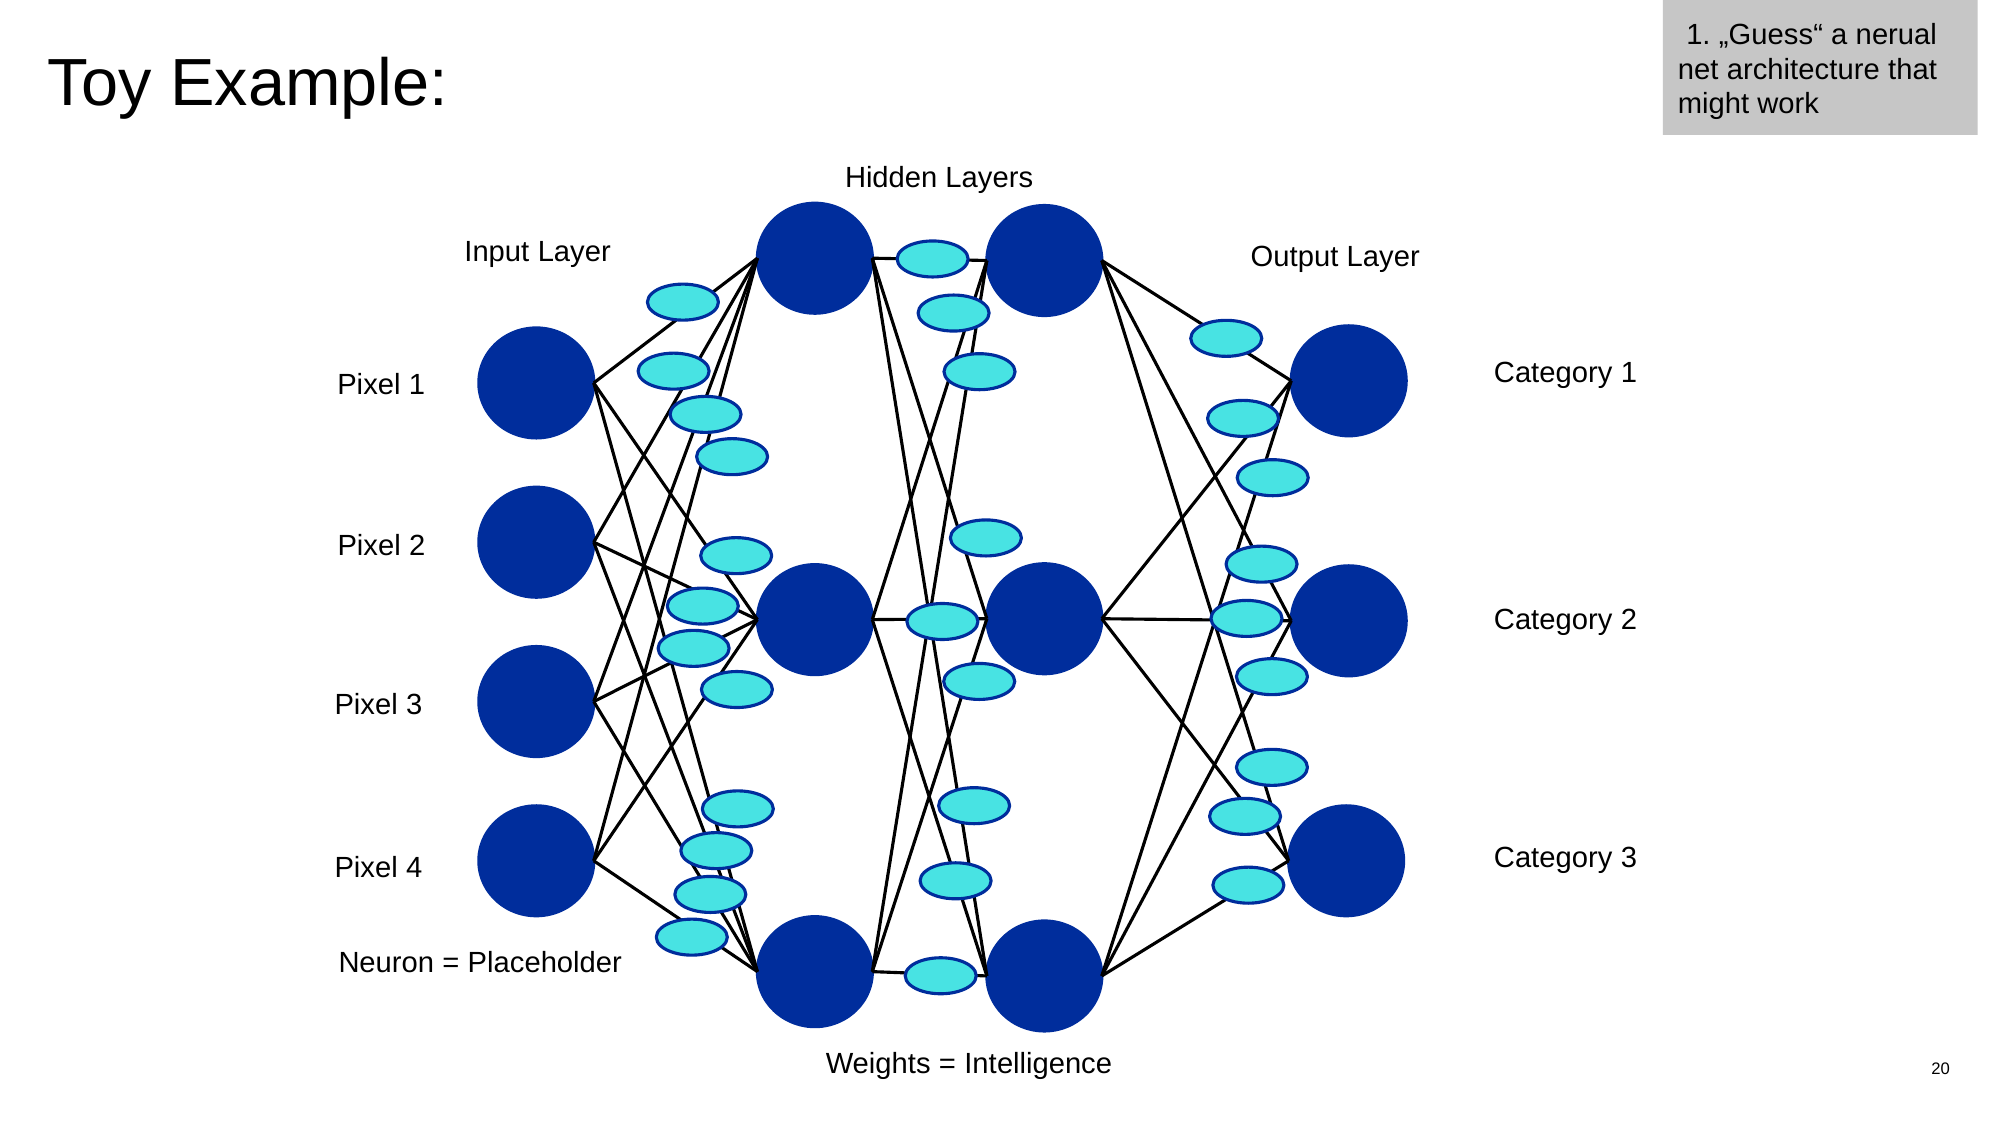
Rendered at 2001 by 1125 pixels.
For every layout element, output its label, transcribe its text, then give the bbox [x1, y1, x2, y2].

text_box [764, 445, 770, 468]
text_box [907, 985, 975, 996]
text_box [995, 788, 1012, 823]
text_box [764, 794, 776, 824]
text_box Category 2 [1478, 585, 1653, 651]
text_box 1. „Guess“ a nerual net architecture that might work [1662, 0, 1978, 135]
text_box Neuron = Placeholder [323, 928, 638, 994]
text_box [476, 485, 586, 600]
text_box [1296, 661, 1310, 693]
text_box Category 1 [1478, 337, 1653, 403]
text_box Category 3 [1478, 823, 1653, 889]
text_box Pixel 4 [319, 832, 438, 898]
text_box [895, 238, 970, 255]
text_box [756, 914, 873, 1029]
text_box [1101, 380, 1292, 977]
text_box [995, 663, 1017, 700]
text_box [1101, 260, 1289, 379]
text_box [476, 803, 586, 918]
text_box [872, 257, 988, 977]
text_box [1296, 751, 1310, 783]
text_box [995, 353, 1018, 391]
text_box [476, 644, 586, 759]
text_box Pixel 3 [319, 670, 438, 736]
text_box [1296, 323, 1409, 438]
text_box Weights = Intelligence [810, 1029, 1129, 1095]
text_box [764, 542, 774, 570]
text_box [1297, 462, 1311, 494]
text_box [1296, 803, 1406, 918]
slide_number 20 [1550, 1050, 1950, 1087]
text_box [985, 203, 1104, 318]
text_box [985, 918, 1104, 1029]
text_box [764, 675, 775, 704]
text_box [1296, 563, 1409, 678]
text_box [593, 257, 758, 381]
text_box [593, 382, 758, 972]
text_box [755, 224, 875, 316]
text_box Hidden Layers [1022, 143, 1049, 209]
text_box [995, 518, 1024, 558]
text_box Pixel 1 [322, 350, 441, 415]
text_box Pixel 2 [322, 511, 441, 577]
text_box [764, 562, 866, 677]
text_box [476, 325, 586, 441]
text_box Input Layer [449, 224, 627, 282]
text_box [995, 561, 1094, 676]
text_box Toy Example: [47, 47, 1022, 224]
text_box Output Layer [1235, 221, 1436, 287]
